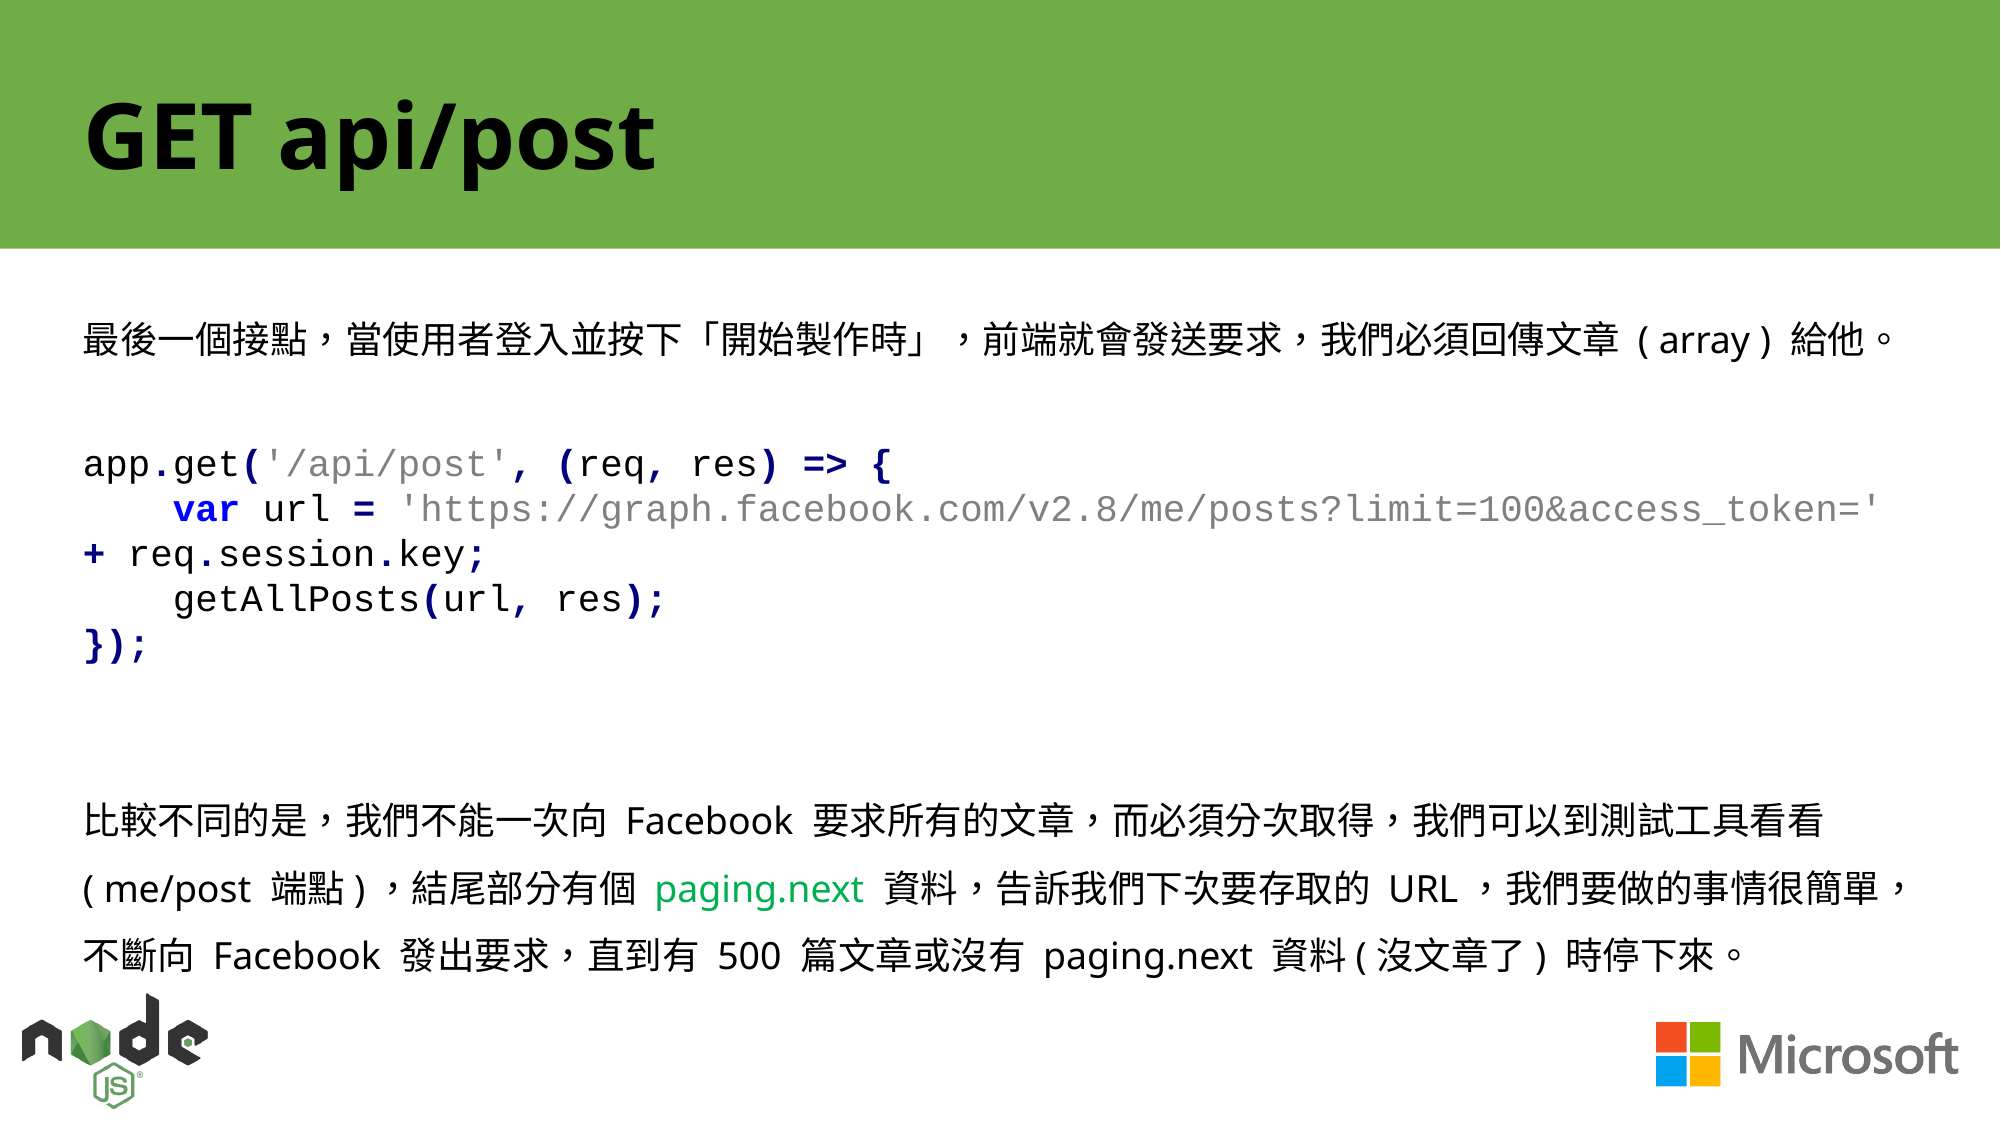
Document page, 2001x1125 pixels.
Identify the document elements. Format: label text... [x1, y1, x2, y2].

text_box 最後一個接點，當使用者登入並按下「開始製作時」，前端就會發送要求，我們必須回傳文章 ( array ) 給他。 [68, 286, 1958, 369]
text_box 比較不同的是，我們不能一次向 Facebook 要求所有的文章，而必須分次取得，我們可以到測試工具看看( me/post 端點)，結尾部分有個 paging.next 資料，告訴我們下次要存取的 URL，我們要做的事情很簡單，不斷向 Facebook 發出要求，直到有 500 篇文章或沒有 paging.next 資料(沒文章了) 時停下來。 [68, 767, 1958, 985]
picture [3, 978, 227, 1124]
text_box app.get('/api/post', (req, res) => { var url = 'https://graph.facebook.com/v2.8/me/posts?limit=100&access_token=' + req.session.key; getAllPosts(url, res); }); [68, 431, 1932, 672]
picture [1614, 983, 2000, 1125]
title GET api/post [68, 31, 1932, 249]
